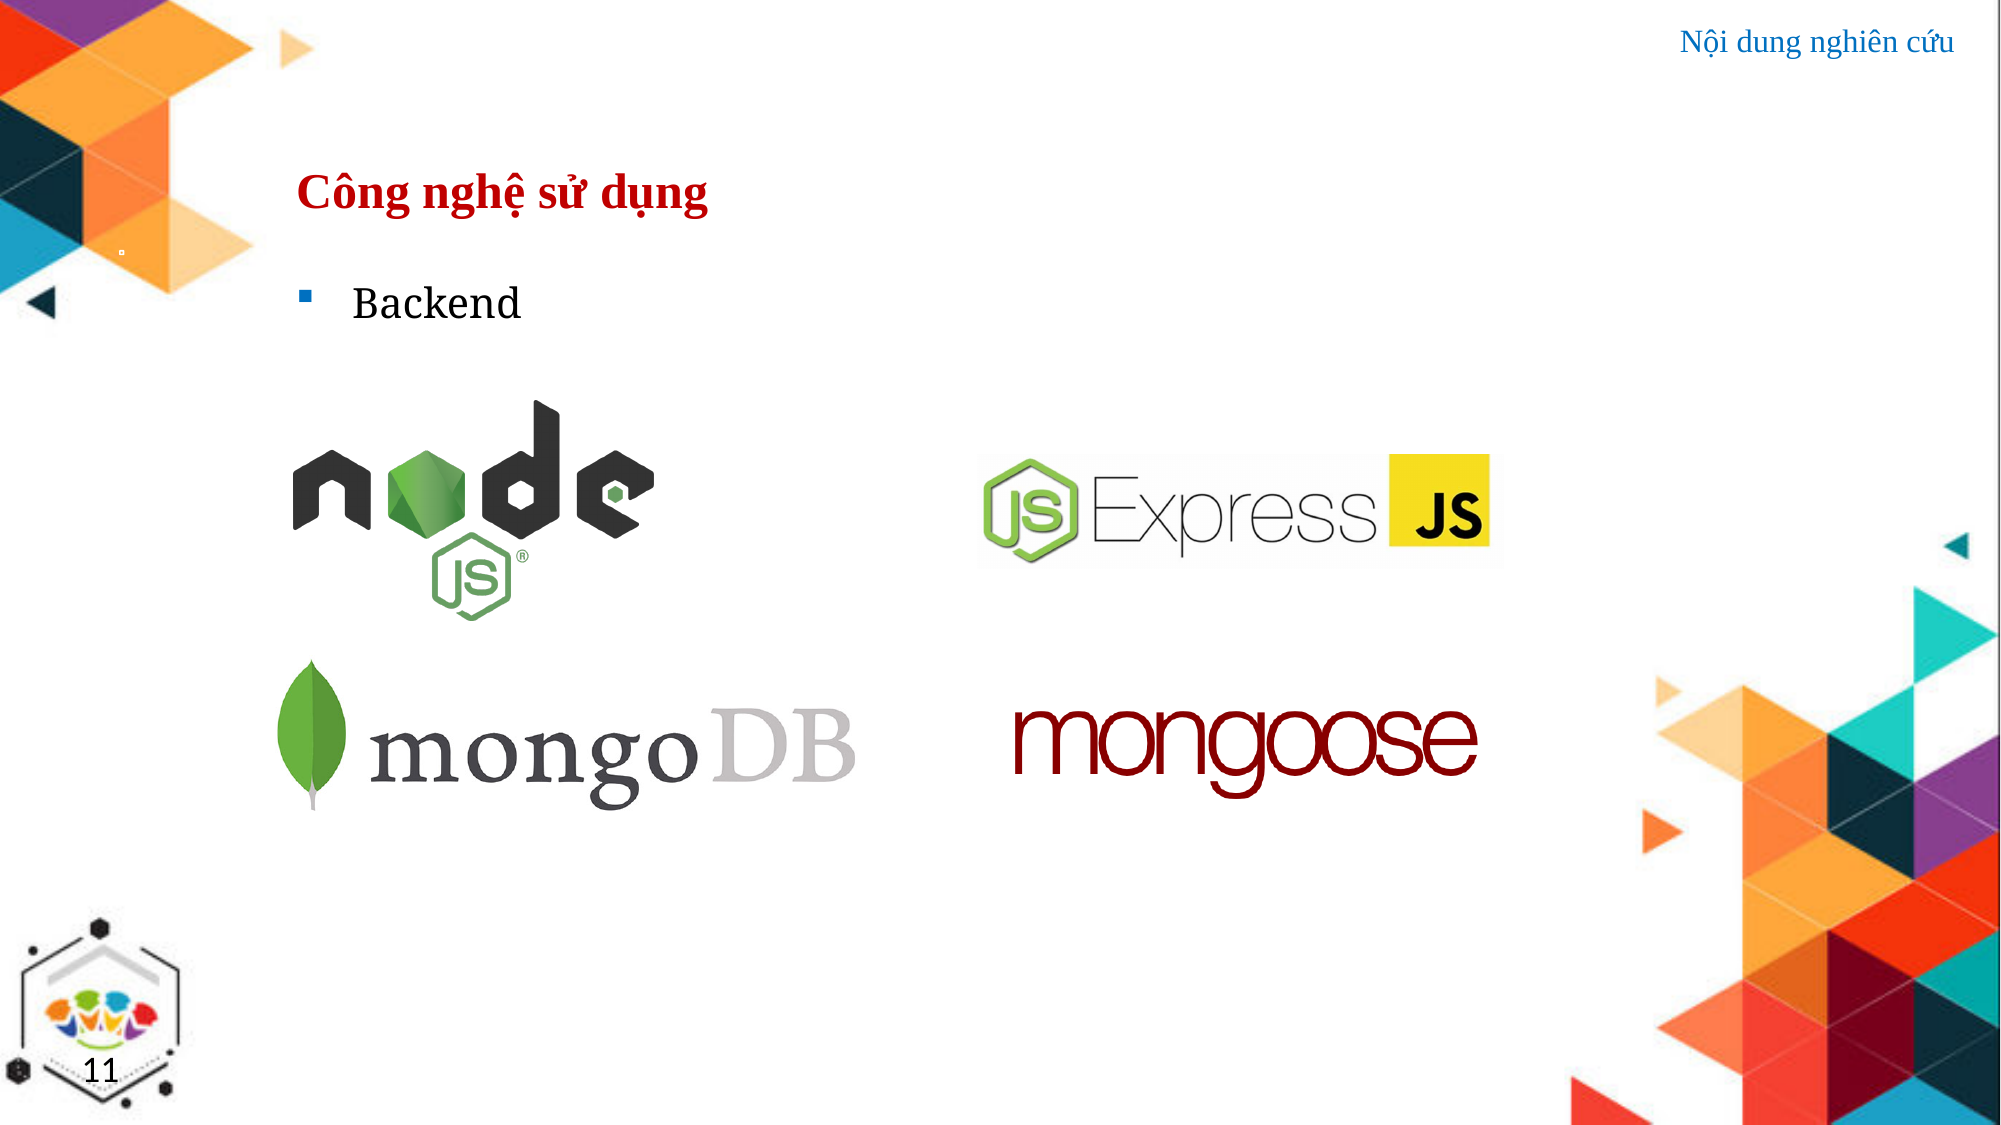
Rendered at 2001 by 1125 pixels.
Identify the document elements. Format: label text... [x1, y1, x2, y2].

text_box Nội dung nghiên cứu [1645, 17, 2000, 88]
text_box Backend [280, 244, 1243, 334]
text_box [119, 249, 125, 256]
picture [0, 0, 2001, 1125]
text_box Công nghệ sử dụng [281, 143, 834, 244]
text_box 11 [66, 1037, 146, 1098]
